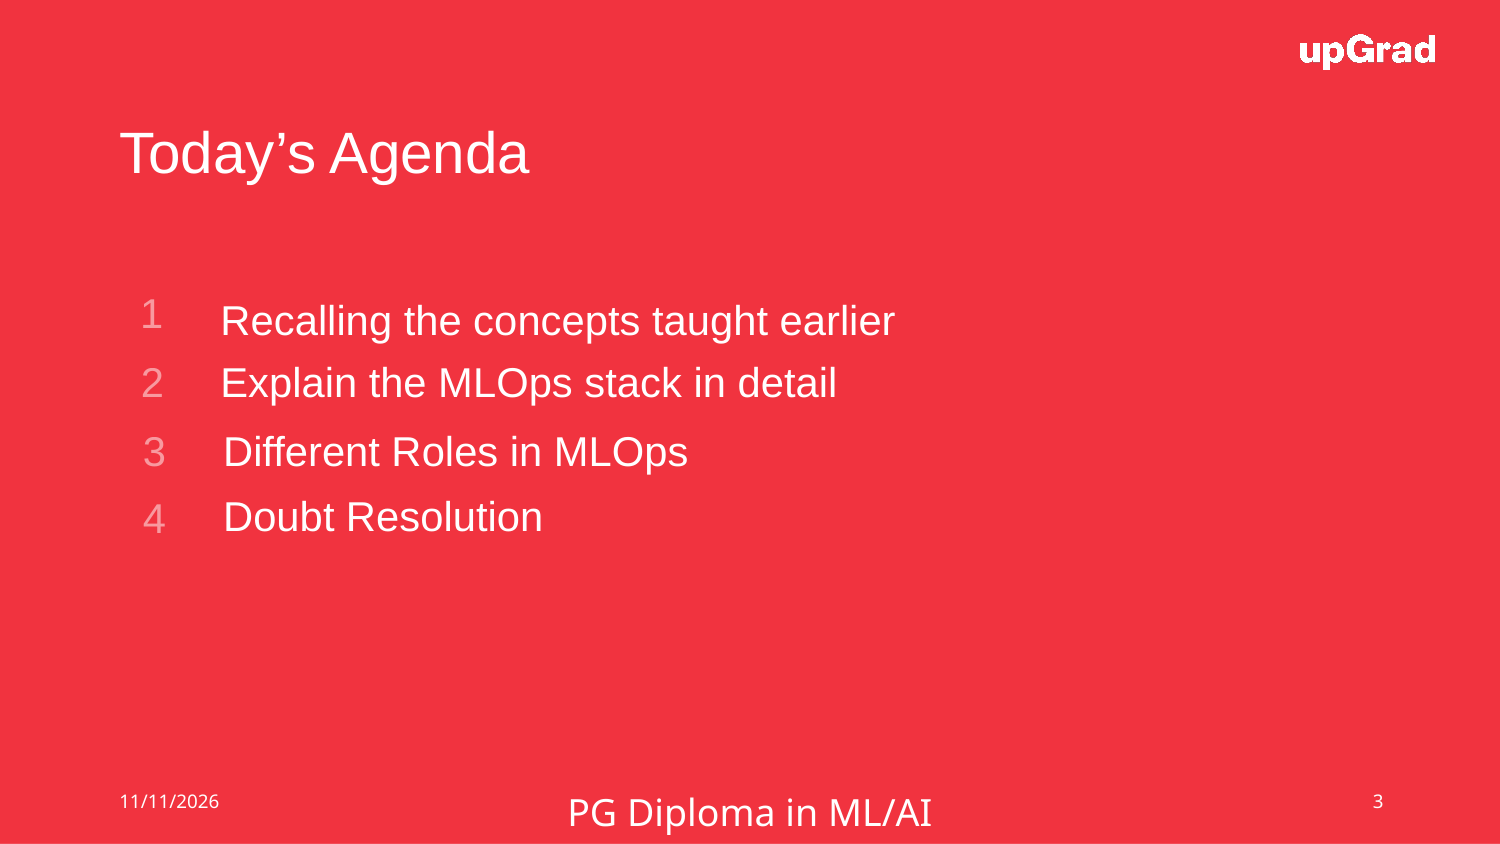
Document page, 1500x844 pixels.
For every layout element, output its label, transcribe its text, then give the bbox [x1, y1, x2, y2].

text_box Explain the MLOps stack in detail [205, 352, 1218, 414]
slide_number 3 [1060, 782, 1399, 827]
text_box 2 [126, 348, 205, 414]
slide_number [104, 782, 443, 827]
text_box Recalling the concepts taught earlier [205, 286, 1218, 352]
text_box Different Roles in MLOps [208, 416, 1220, 482]
text_box 1 [125, 279, 206, 344]
text_box Today’s Agenda [104, 107, 832, 193]
text_box 4 [128, 484, 209, 550]
text_box 3 [128, 417, 208, 483]
footer PG Diploma in ML/AI [496, 782, 1004, 827]
text_box Doubt Resolution [208, 482, 1250, 548]
picture [1300, 34, 1435, 70]
